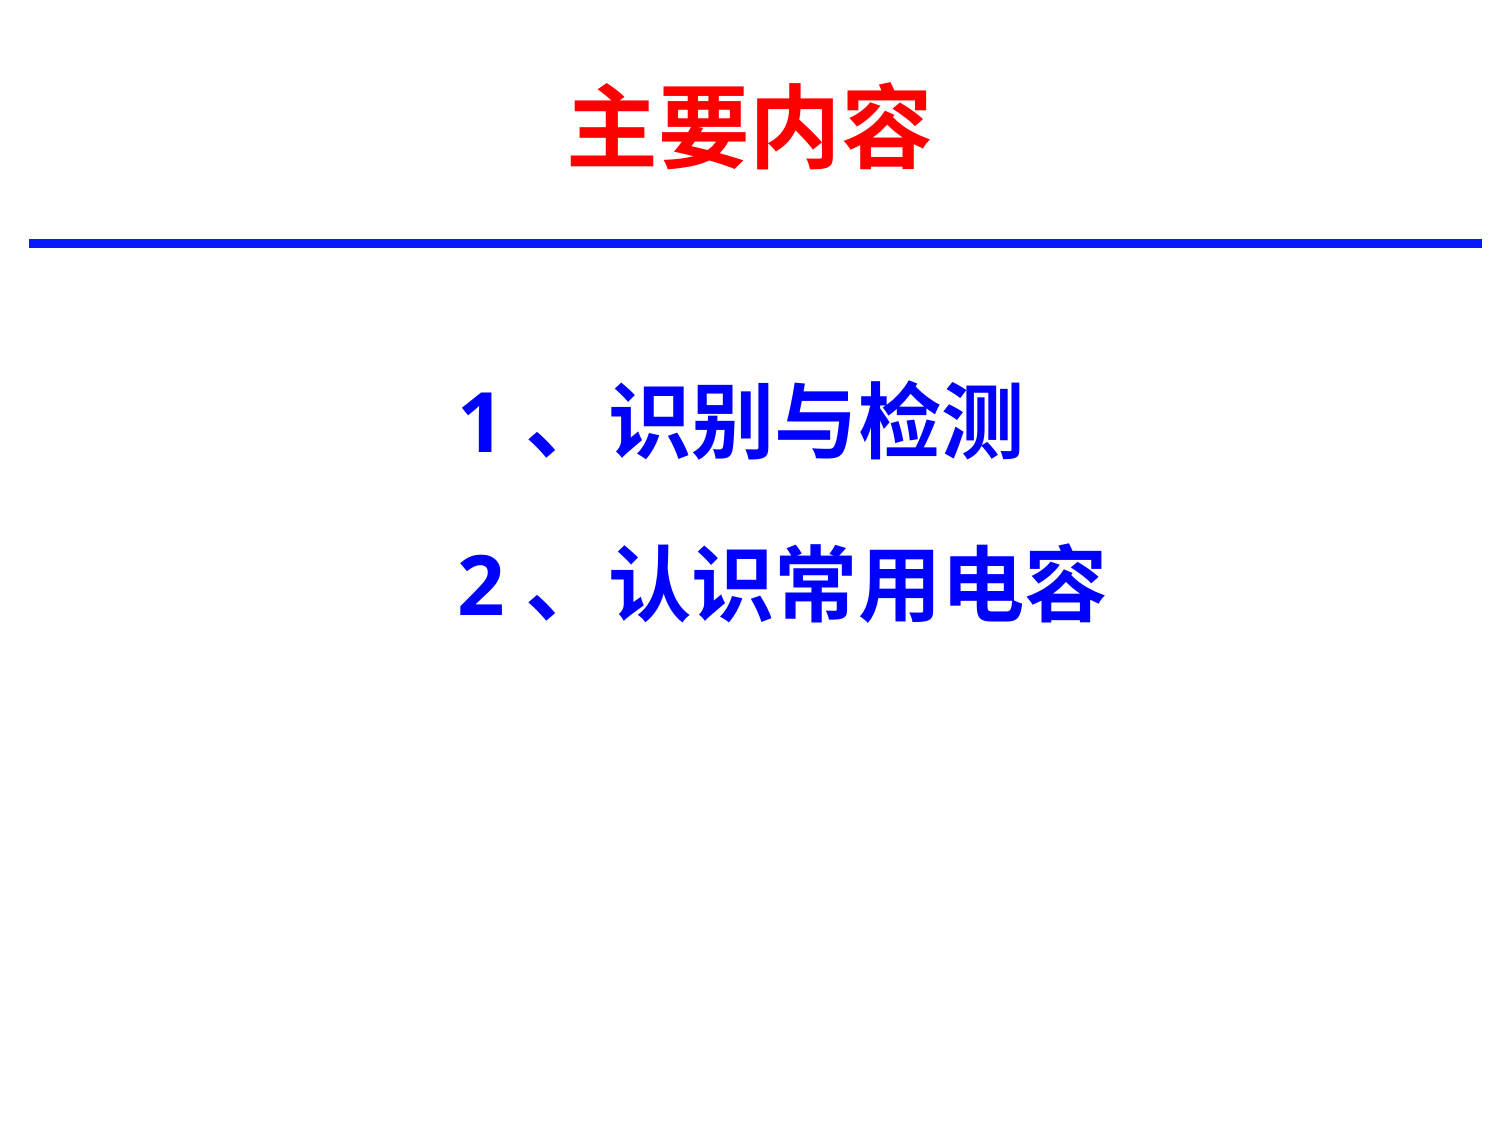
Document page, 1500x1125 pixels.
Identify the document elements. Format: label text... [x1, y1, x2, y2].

title 主要内容 [53, 19, 1447, 231]
list 1、识别与检测 2、认识常用电容 [442, 361, 1235, 811]
